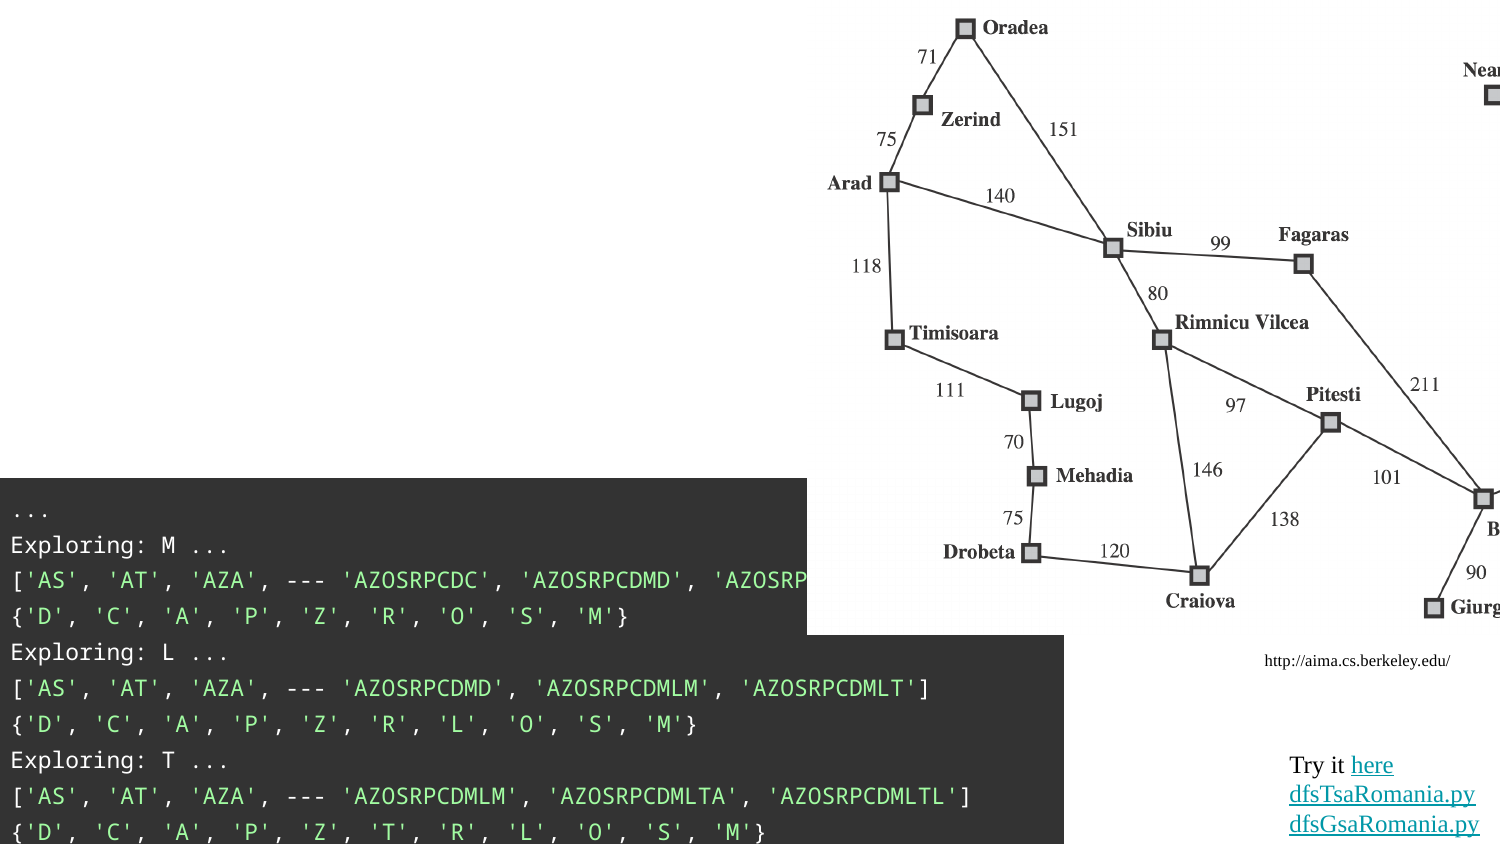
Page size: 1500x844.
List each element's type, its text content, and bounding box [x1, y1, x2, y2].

picture [807, 0, 1500, 635]
text_box http://aima.cs.berkeley.edu/ [1215, 644, 1500, 686]
table_header ... Exploring: M ... ['AS', 'AT', 'AZA', --- 'AZOSRPCDC', 'AZOSRPCDMD', 'AZOSRPCDML'] {'D', 'C', 'A', 'P', 'Z', 'R', 'O', 'S', 'M'} Exploring: L ... ['AS', 'AT', 'AZA', --- 'AZOSRPCDMD', 'AZOSRPCDMLM', 'AZOSRPCDMLT'] {'D', 'C', 'A', 'P', 'Z', 'R', 'L', 'O', 'S', 'M'} Exploring: T ... ['AS', 'AT', 'AZA', --- 'AZOSRPCDMLM', 'AZOSRPCDMLTA', 'AZOSRPCDMLTL'] {'D', 'C', 'A', 'P', 'Z', 'T', 'R', 'L', 'O', 'S', 'M'} Solution path: AZOSRPB [0, 478, 1064, 844]
text_box Try it here dfsTsaRomania.py dfsGsaRomania.py [1274, 739, 1500, 844]
